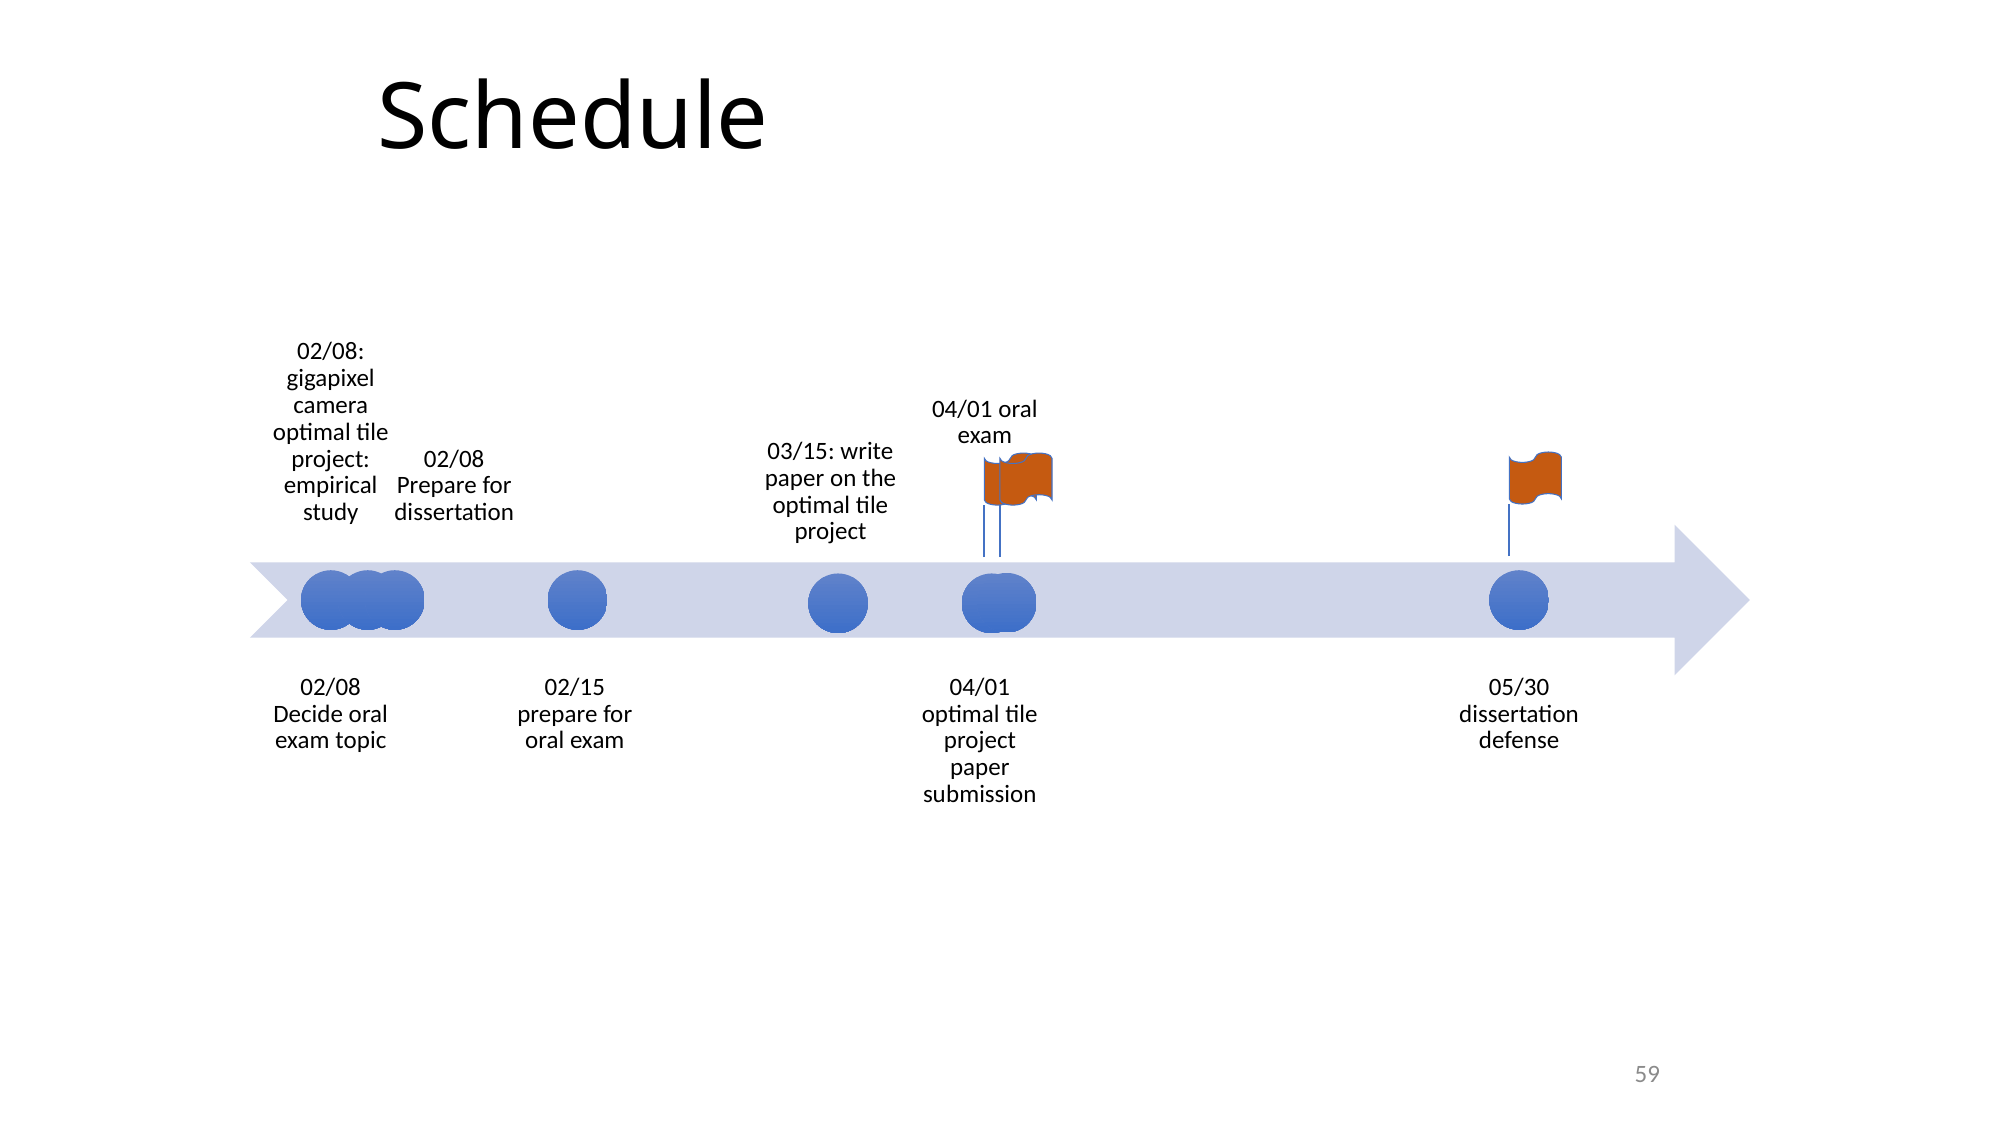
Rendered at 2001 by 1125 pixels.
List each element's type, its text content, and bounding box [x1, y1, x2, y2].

slide_number 59 [1325, 1042, 1675, 1103]
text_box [249, 302, 1750, 898]
text_box Schedule [362, 40, 1430, 183]
